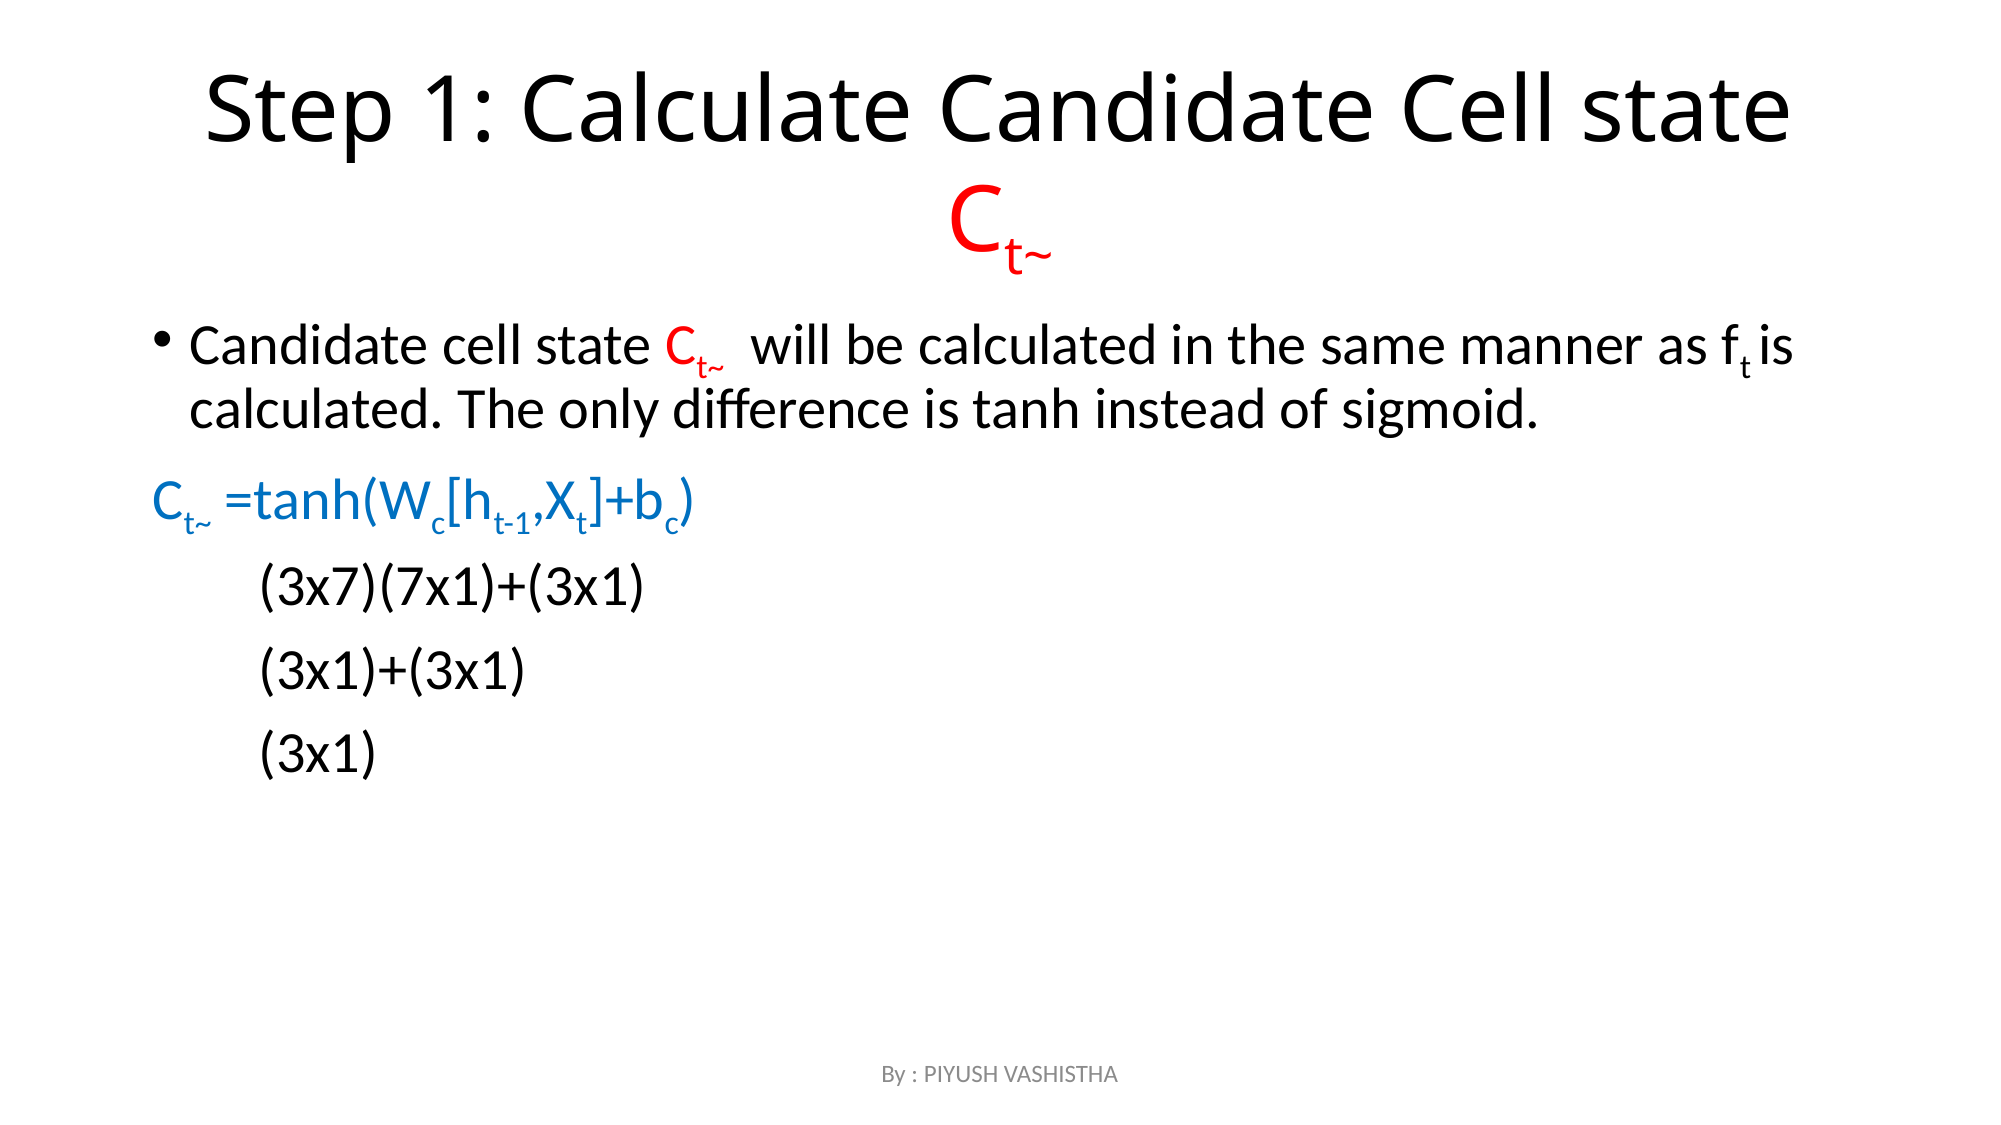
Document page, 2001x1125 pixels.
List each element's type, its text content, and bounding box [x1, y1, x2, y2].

list Candidate cell state Ct~ will be calculated in the same manner as ft is calculated. The only difference is tanh instead of sigmoid. Ct~ =tanh(Wc[ht-1,Xt]+bc) (3x7)(7x1)+(3x1) (3x1)+(3x1) (3x1) [137, 299, 1863, 1014]
title Step 1: Calculate Candidate Cell state Ct~ [137, 59, 1863, 278]
footer By : PIYUSH VASHISTHA [662, 1042, 1338, 1103]
